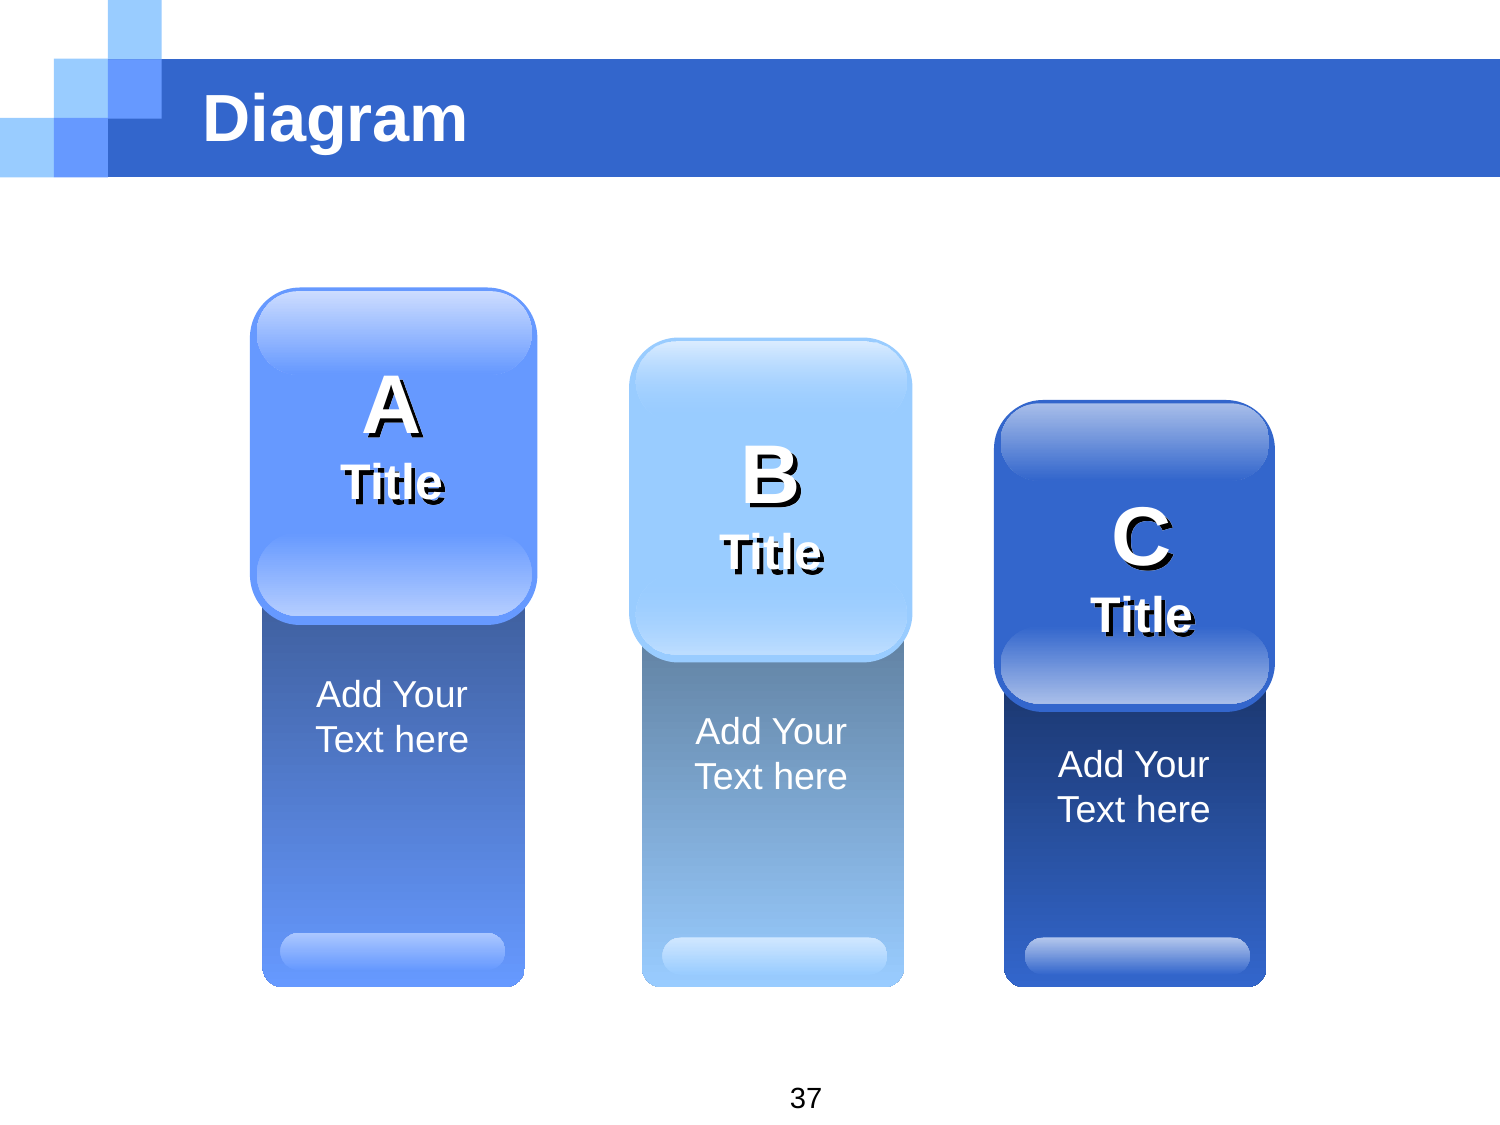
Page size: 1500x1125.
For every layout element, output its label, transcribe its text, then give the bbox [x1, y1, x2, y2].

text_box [629, 337, 913, 988]
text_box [993, 399, 1275, 988]
title Diagram [187, 75, 1400, 155]
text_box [249, 287, 538, 988]
slide_number 37 [487, 1072, 838, 1125]
